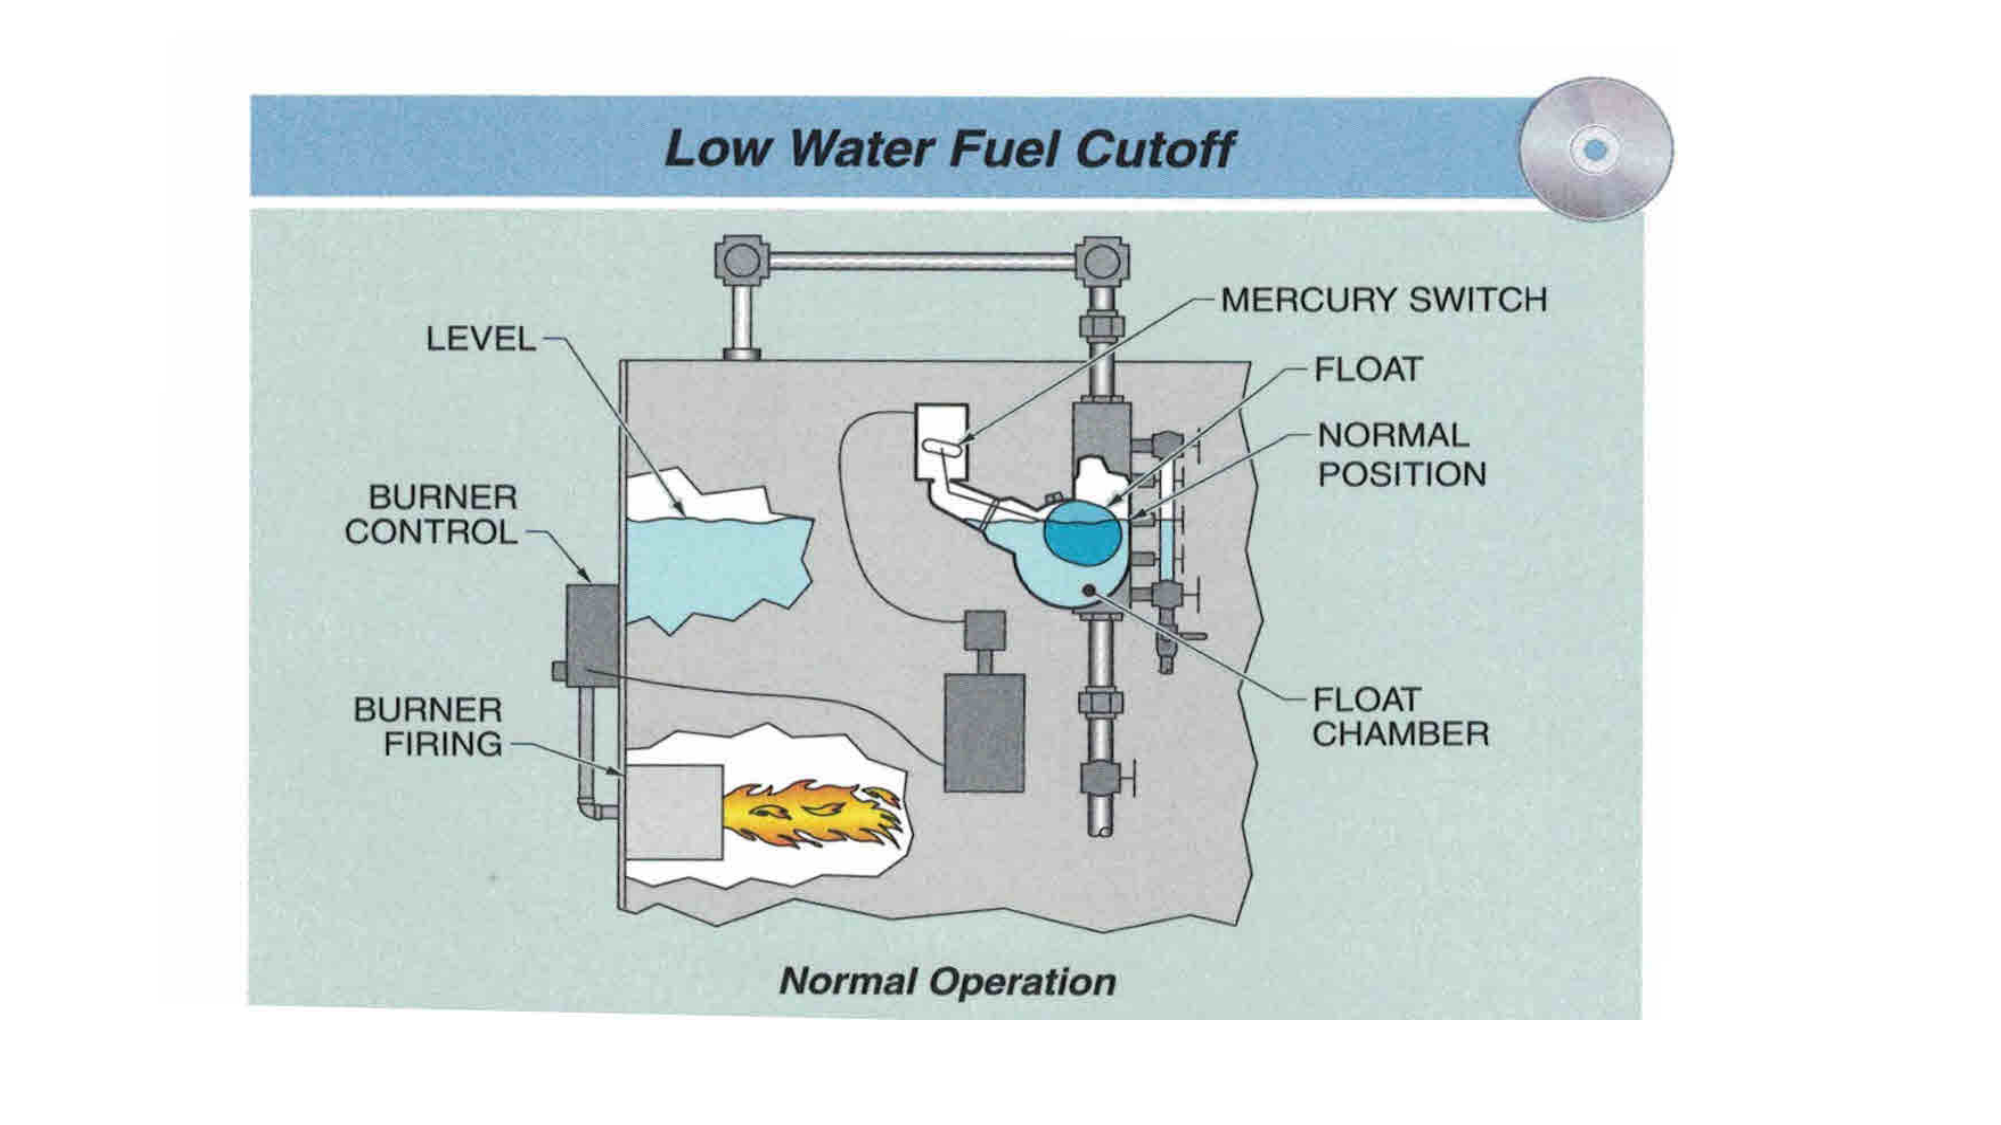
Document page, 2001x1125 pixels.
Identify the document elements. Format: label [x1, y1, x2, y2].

picture [158, 30, 1678, 1020]
